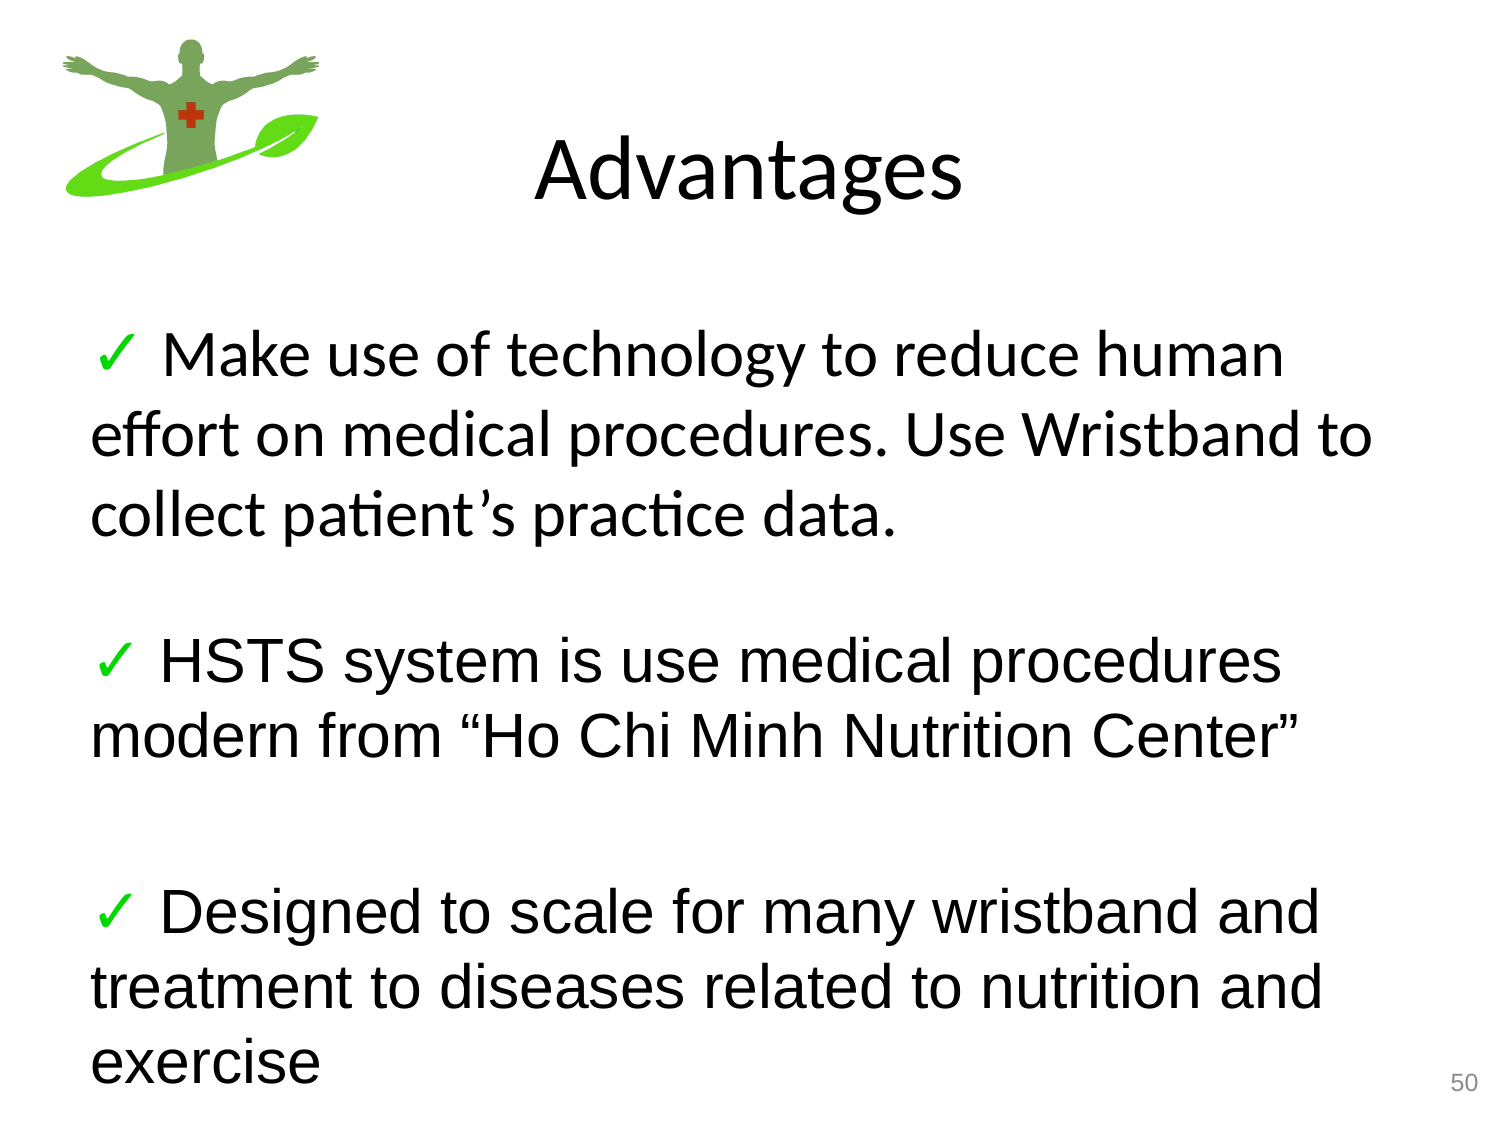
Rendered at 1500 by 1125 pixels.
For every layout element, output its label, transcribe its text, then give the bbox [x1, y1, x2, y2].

picture [59, 37, 323, 198]
text_box ✓ HSTS system is use medical procedures modern from “Ho Chi Minh Nutrition Center” [74, 604, 1410, 830]
title Advantages [75, 45, 1425, 233]
text_box ✓ Designed to scale for many wristband and treatment to diseases related to nutrition and exercise [75, 856, 1374, 1007]
list ✓ Make use of technology to reduce human effort on medical procedures. Use Wristband to collect patient’s practice data. [75, 294, 1425, 593]
slide_number 50 [1403, 1038, 1494, 1125]
